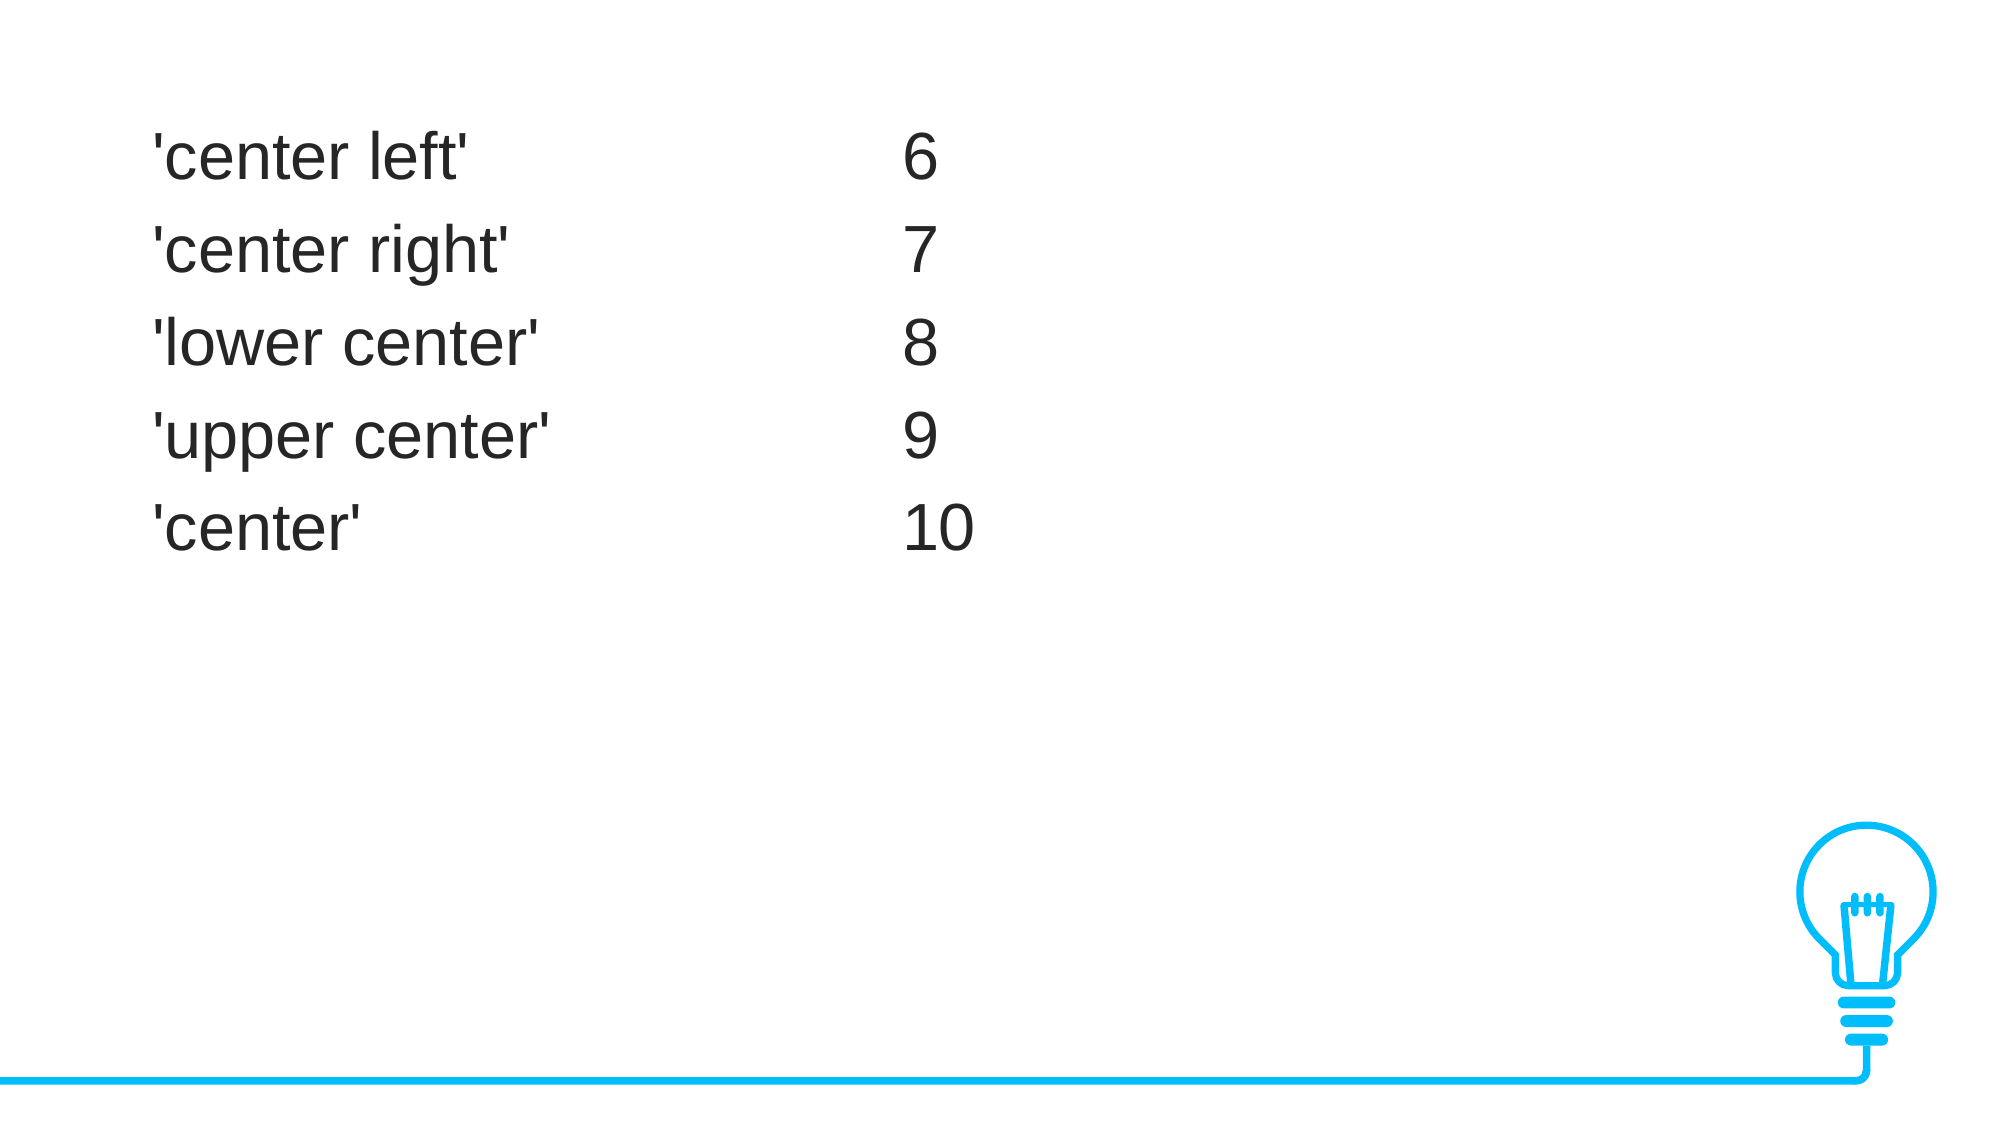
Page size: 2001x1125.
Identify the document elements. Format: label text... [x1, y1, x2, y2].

list 'center left' 6 'center right' 7 'lower center' 8 'upper center' 9 'center' 10 [137, 55, 1976, 725]
